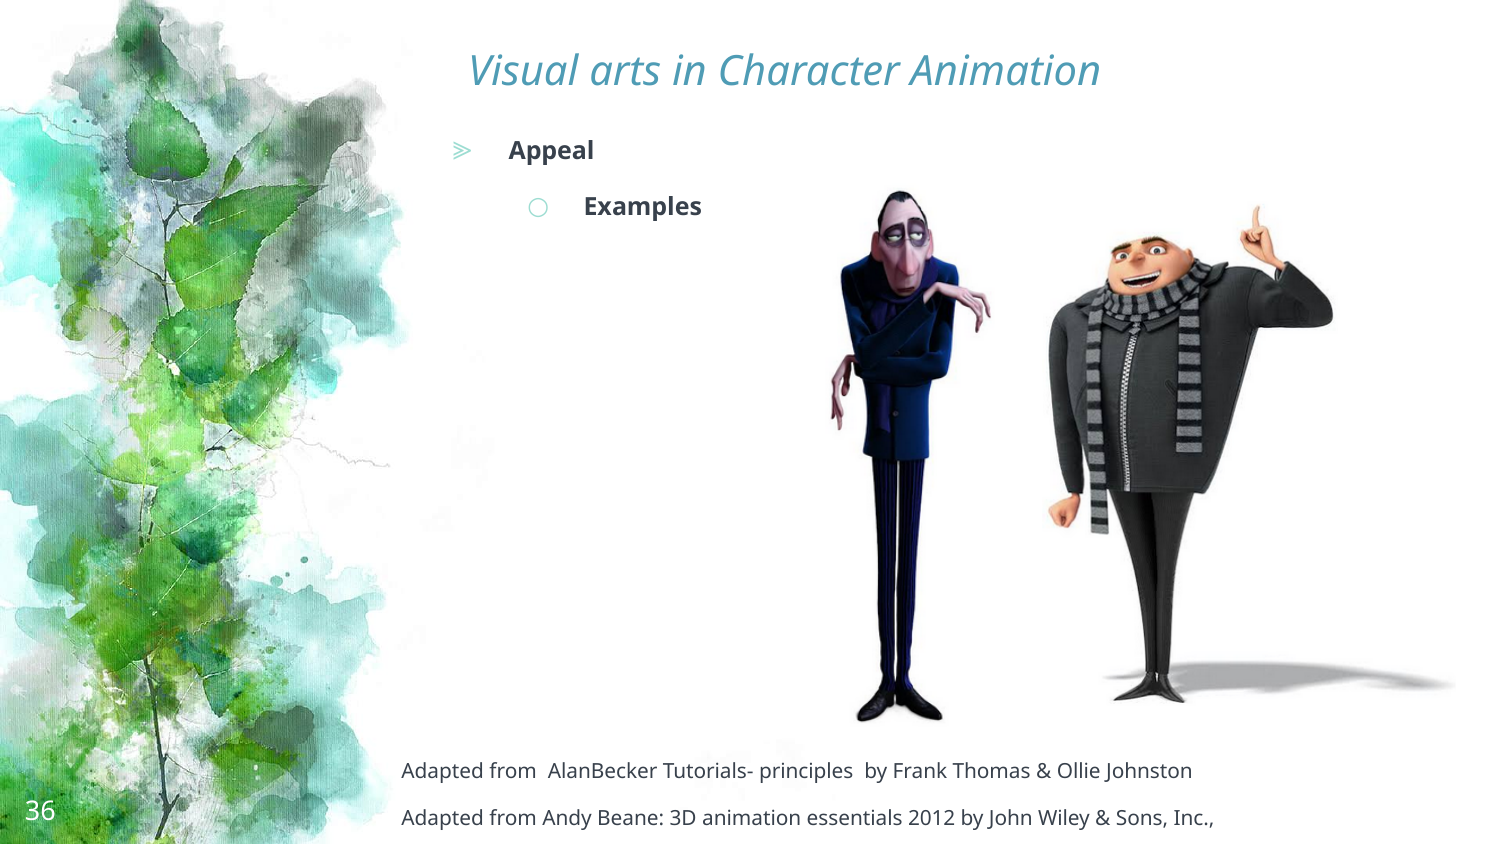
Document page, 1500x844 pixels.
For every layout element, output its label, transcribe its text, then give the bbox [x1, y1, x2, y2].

picture [0, 0, 1500, 844]
slide_number 36 [24, 779, 115, 844]
title Visual arts in Character Animation [468, 33, 1425, 94]
text_box Adapted from Andy Beane: 3D animation essentials 2012 by John Wiley & Sons, Inc., [386, 796, 1278, 832]
text_box Adapted from AlanBecker Tutorials- principles by Frank Thomas & Ollie Johnston [386, 750, 1325, 790]
list Appeal Examples [433, 100, 1442, 364]
